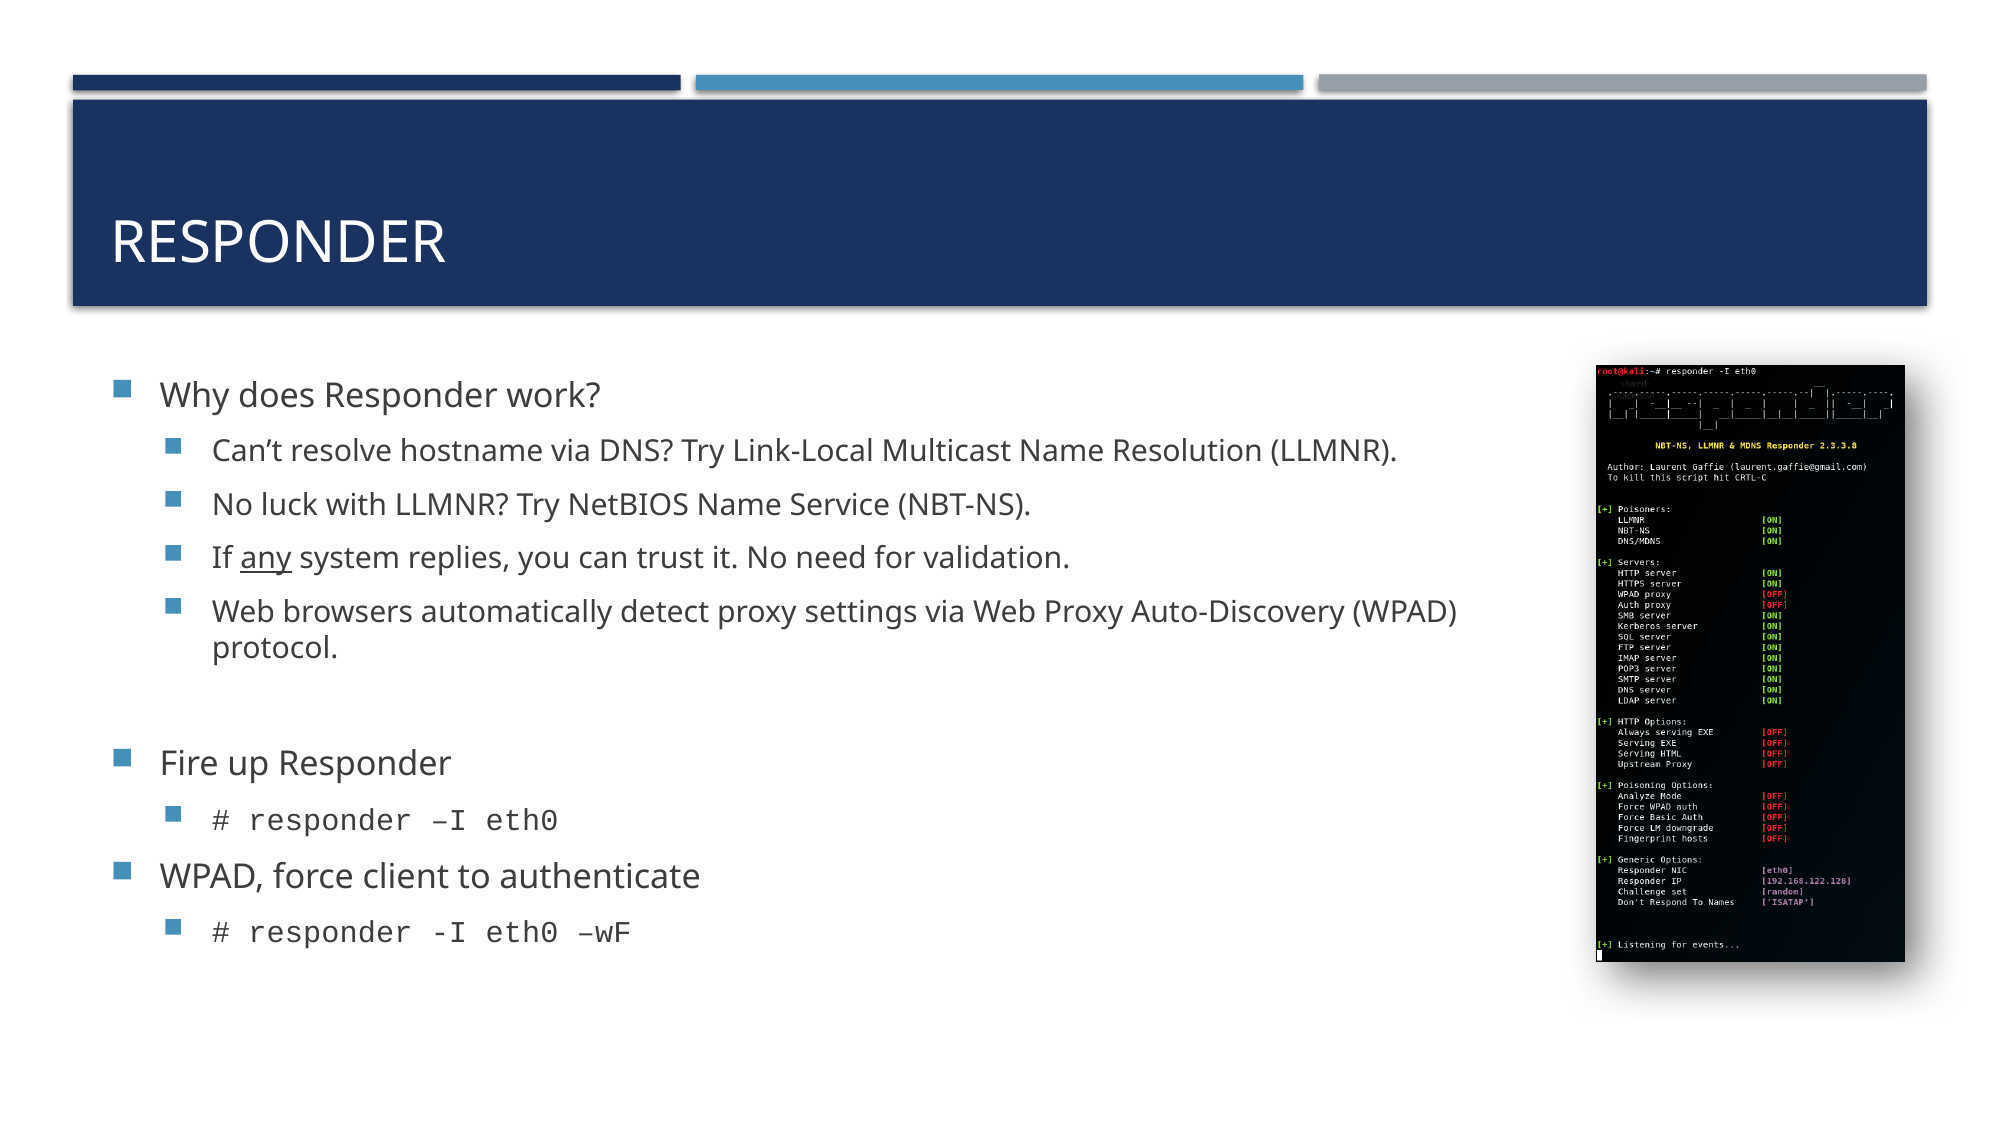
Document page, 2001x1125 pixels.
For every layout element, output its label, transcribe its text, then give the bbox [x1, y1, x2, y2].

title Responder [95, 119, 1905, 282]
list Why does Responder work? Can’t resolve hostname via DNS? Try Link-Local Multicast Name Resolution (LLMNR). No luck with LLMNR? Try NetBIOS Name Service (NBT-NS). If any system replies, you can trust it. No need for validation. Web browsers automatically detect proxy settings via Web Proxy Auto-Discovery (WPAD) protocol. Fire up Responder # responder –I eth0 WPAD, force client to authenticate # responder -I eth0 –wF [95, 365, 1557, 962]
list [1595, 364, 1906, 963]
